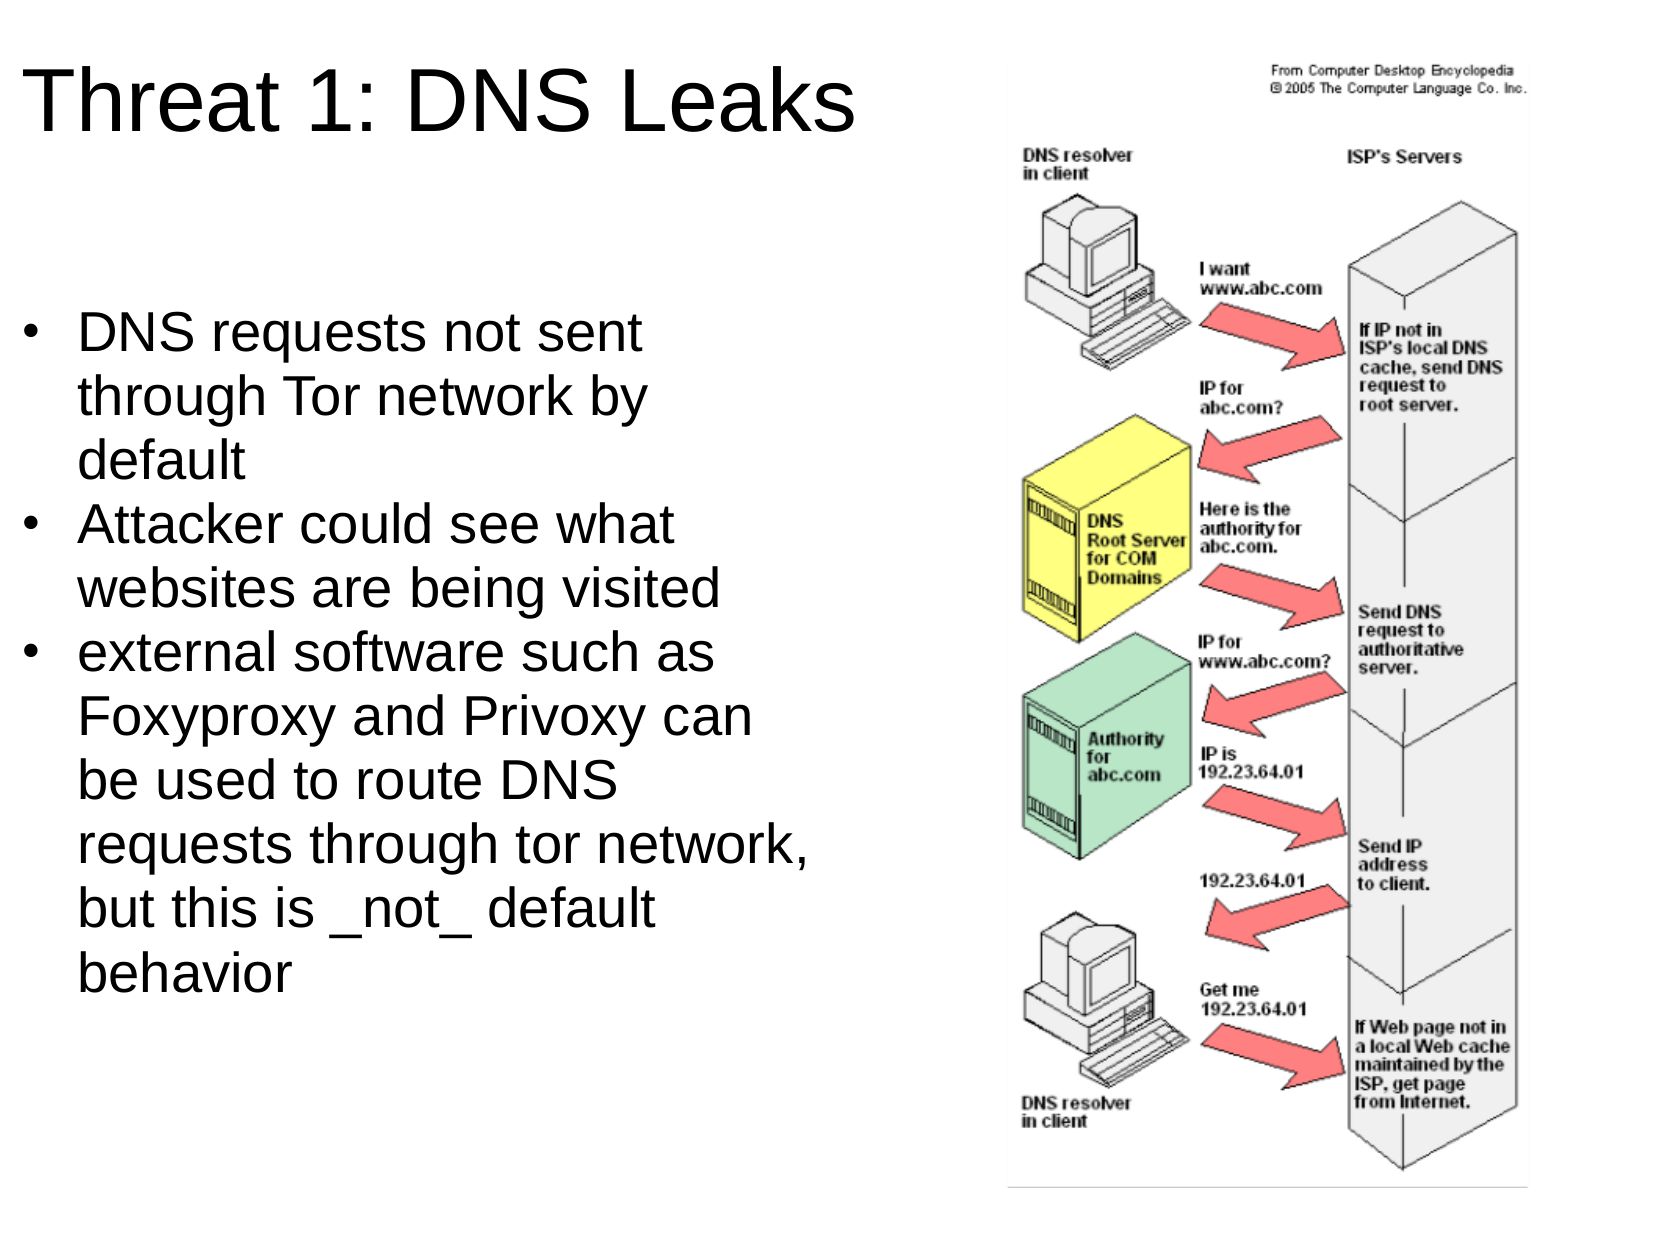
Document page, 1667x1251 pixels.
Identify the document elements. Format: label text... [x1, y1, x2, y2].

subtitle DNS requests not sent through Tor network by default Attacker could see what websites are being visited external software such as Foxyproxy and Privoxy can be used to route DNS requests through tor network, but this is _not_ default behavior [21, 299, 812, 1201]
title Threat 1: DNS Leaks [21, 49, 1646, 201]
picture [1005, 62, 1531, 1189]
